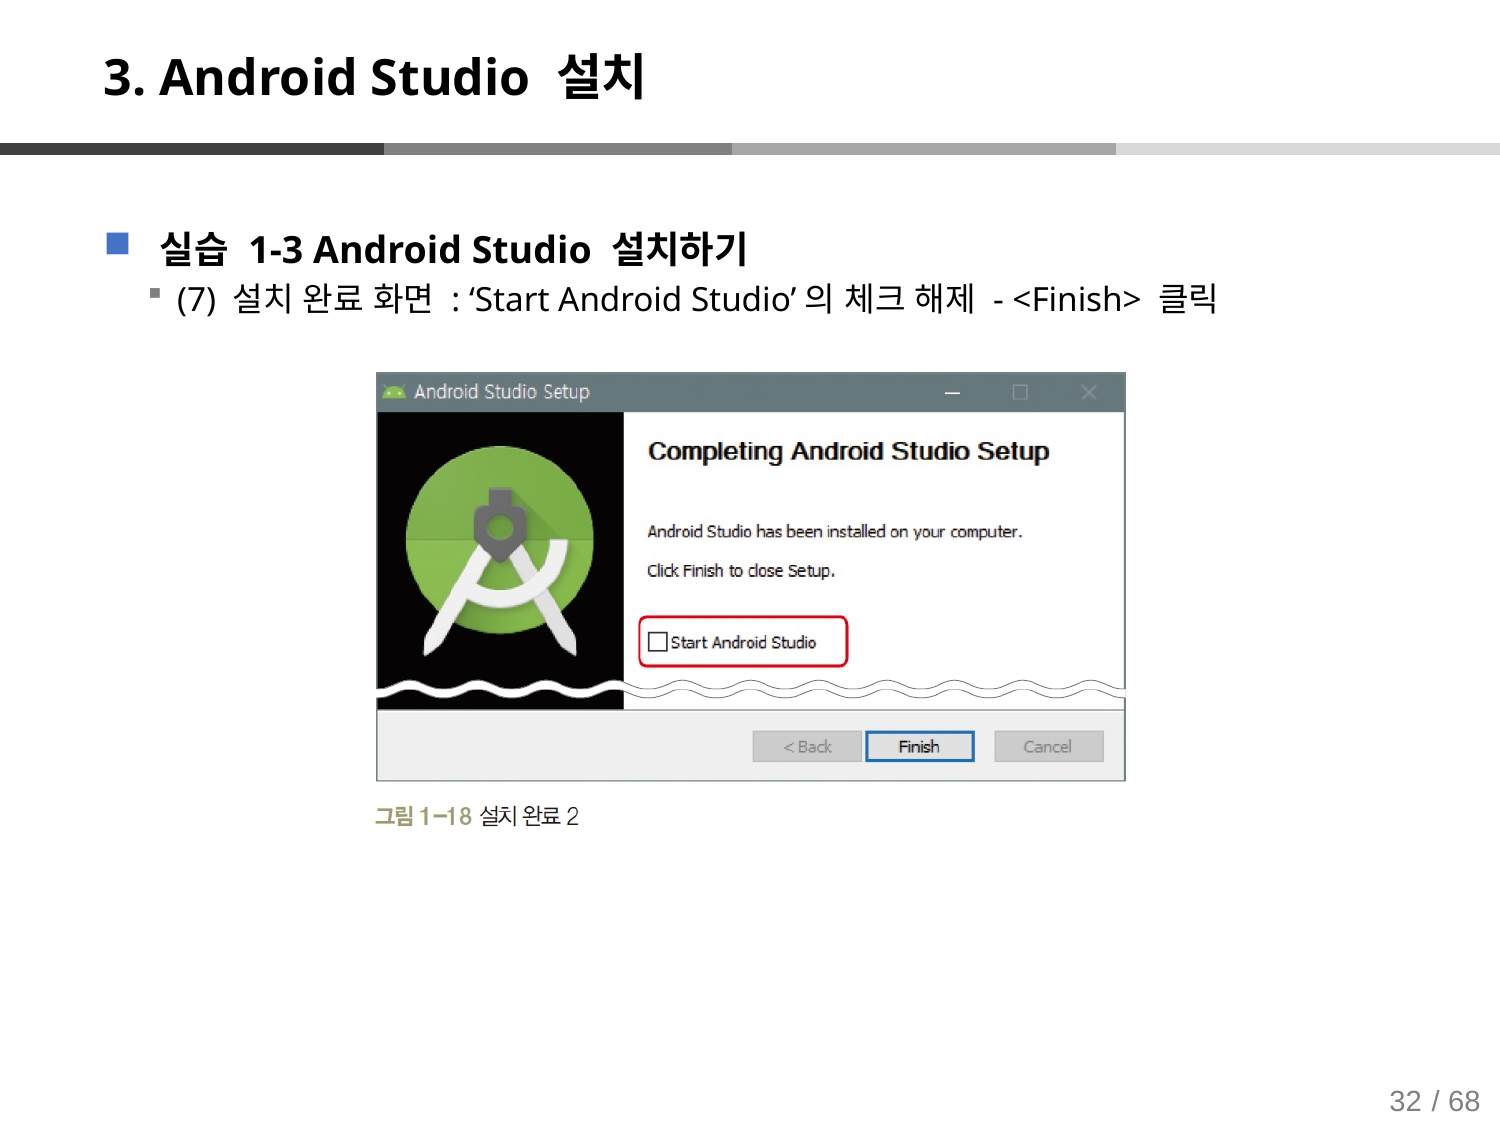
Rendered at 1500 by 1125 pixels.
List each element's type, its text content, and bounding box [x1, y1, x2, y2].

picture [372, 367, 1128, 828]
title 3. Android Studio 설치 [88, 30, 1211, 121]
list 실습 1-3 Android Studio 설치하기 (7) 설치 완료 화면 : ‘Start Android Studio’의 체크 해제 - <Finish> 클릭 [88, 196, 1436, 1083]
